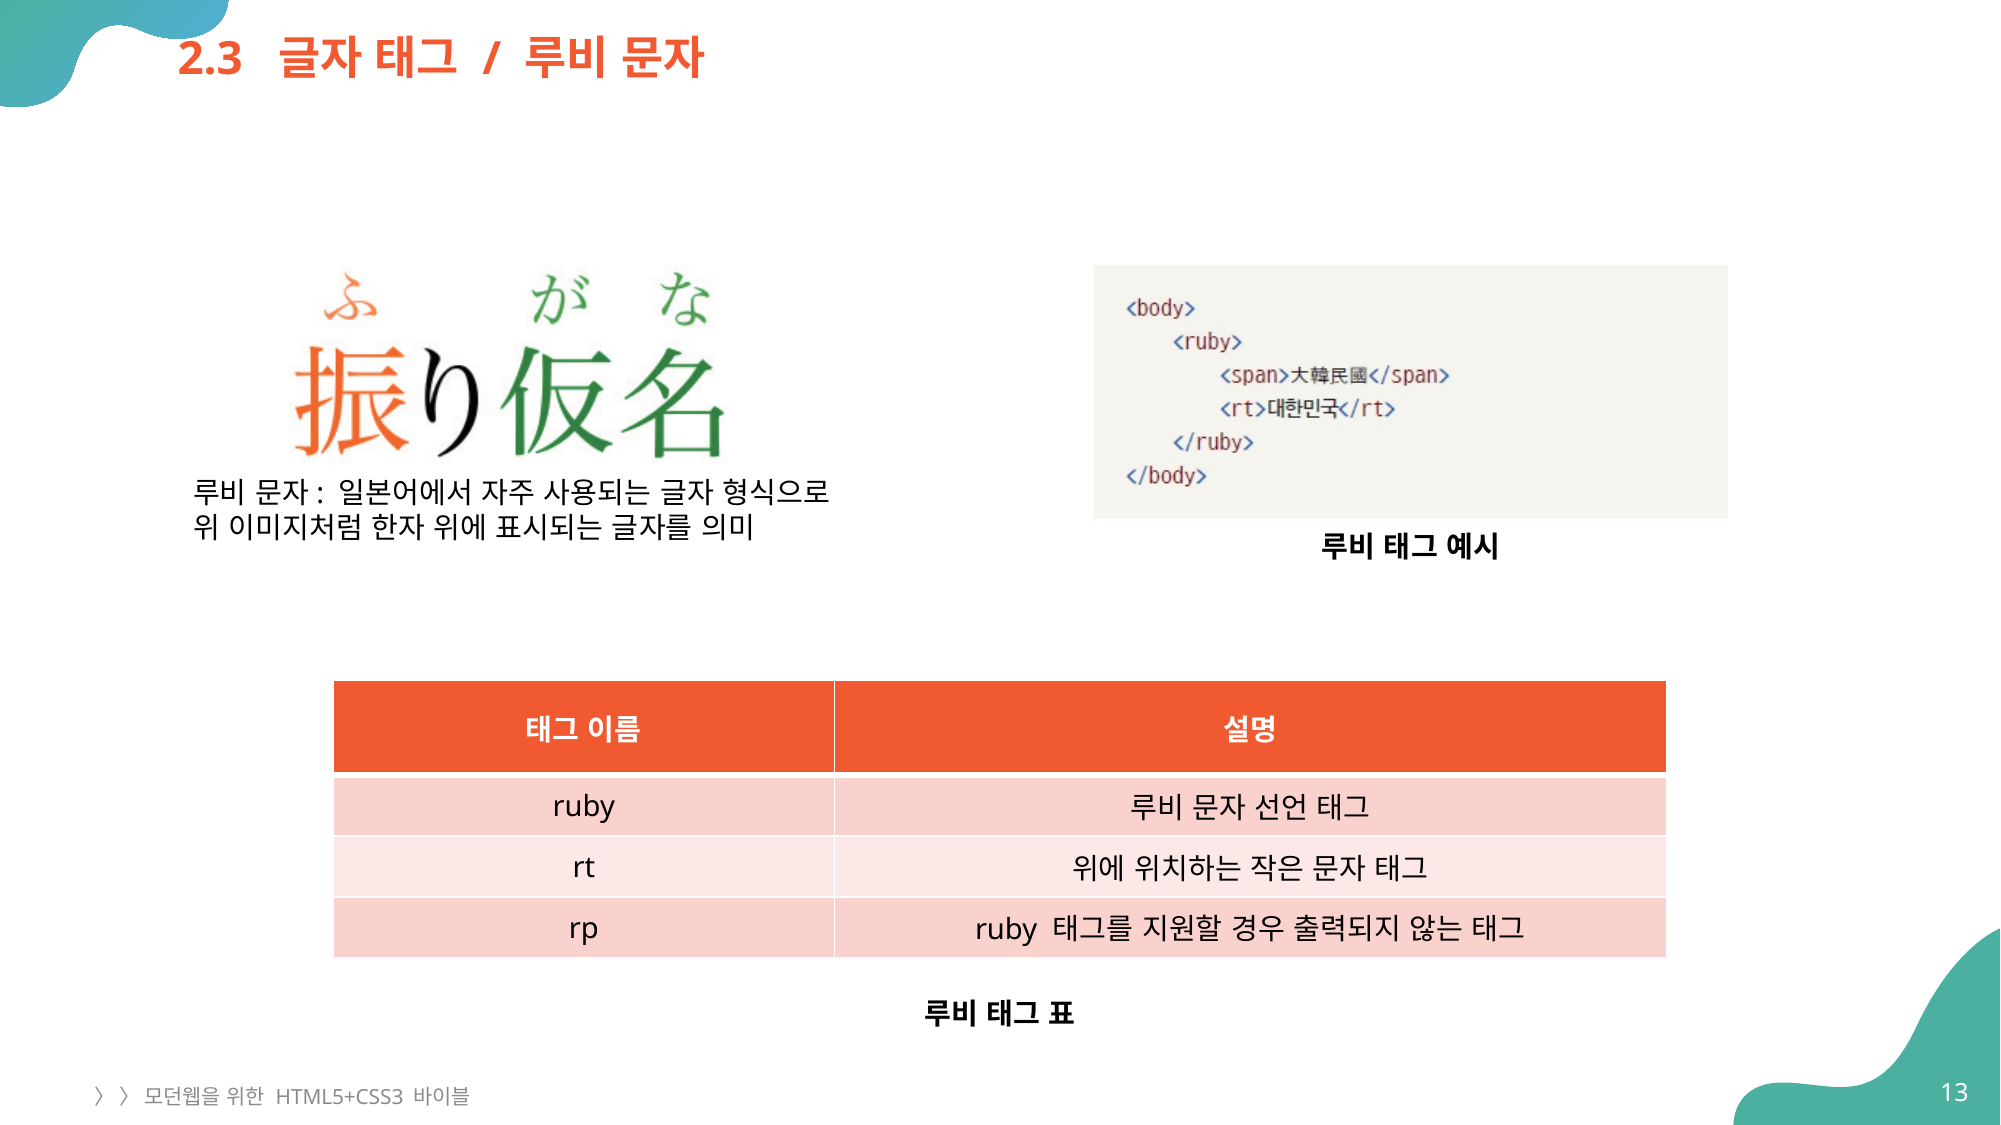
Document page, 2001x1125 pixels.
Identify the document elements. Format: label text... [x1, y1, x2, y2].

table_cell ruby [334, 778, 834, 835]
text_box 루비 태그 예시 [1306, 520, 1516, 571]
footer 〉 〉 모던웹을 위한 HTML5+CSS3 바이블 [79, 1078, 755, 1114]
table_cell ruby 태그를 지원할 경우 출력되지 않는 태그 [835, 898, 1666, 957]
table_cell rt [334, 837, 834, 896]
text_box 루비 문자: 일본어에서 자주 사용되는 글자 형식으로 위 이미지처럼 한자 위에 표시되는 글자를 의미 [178, 467, 846, 552]
table_header 설명 [835, 681, 1666, 772]
title 2.3 글자 태그 / 루비 문자 [162, 27, 2000, 93]
picture [1094, 265, 1728, 520]
picture [289, 265, 735, 463]
table_cell 위에 위치하는 작은 문자 태그 [835, 837, 1666, 896]
text_box 루비 태그 표 [909, 987, 1091, 1038]
table_cell 루비 문자 선언 태그 [835, 778, 1666, 835]
table_header 태그 이름 [334, 681, 834, 772]
slide_number 13 [1917, 1063, 1984, 1124]
table_cell rp [334, 898, 834, 957]
